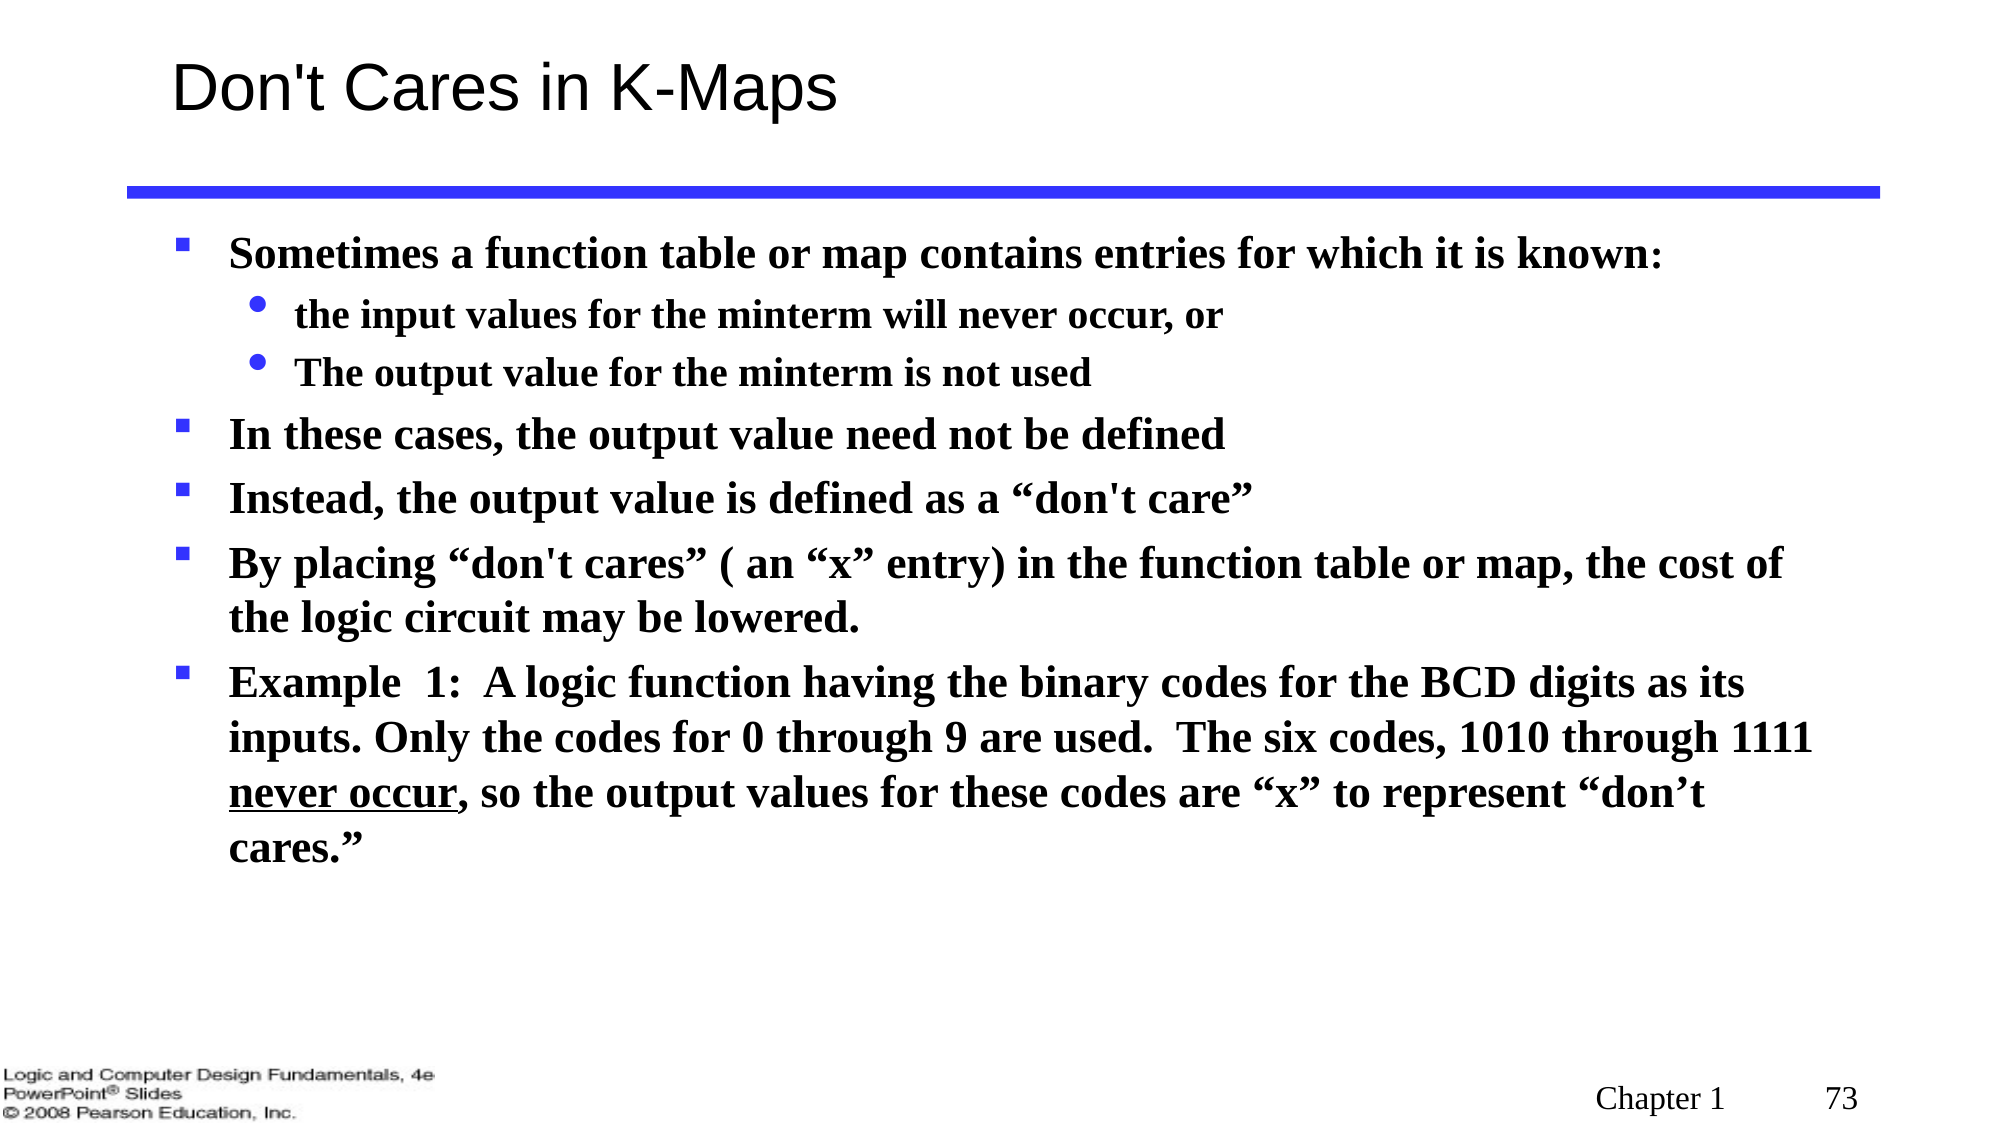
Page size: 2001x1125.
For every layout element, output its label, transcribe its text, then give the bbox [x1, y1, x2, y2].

slide_number Chapter 1 73 [1580, 1068, 2000, 1125]
title Don't Cares in K-Maps [156, 0, 1857, 168]
list Sometimes a function table or map contains entries for which it is known: the input values for the minterm will never occur, or The output value for the minterm is not used In these cases, the output value need not be defined Instead, the output value is defined as a “don't care” By placing “don't cares” ( an “x” entry) in the function table or map, the cost of the logic circuit may be lowered. Example 1: A logic function having the binary codes for the BCD digits as its inputs. Only the codes for 0 through 9 are used. The six codes, 1010 through 1111 never occur, so the output values for these codes are “x” to represent “don’t cares.” [157, 215, 1858, 1041]
picture [3, 1066, 435, 1123]
